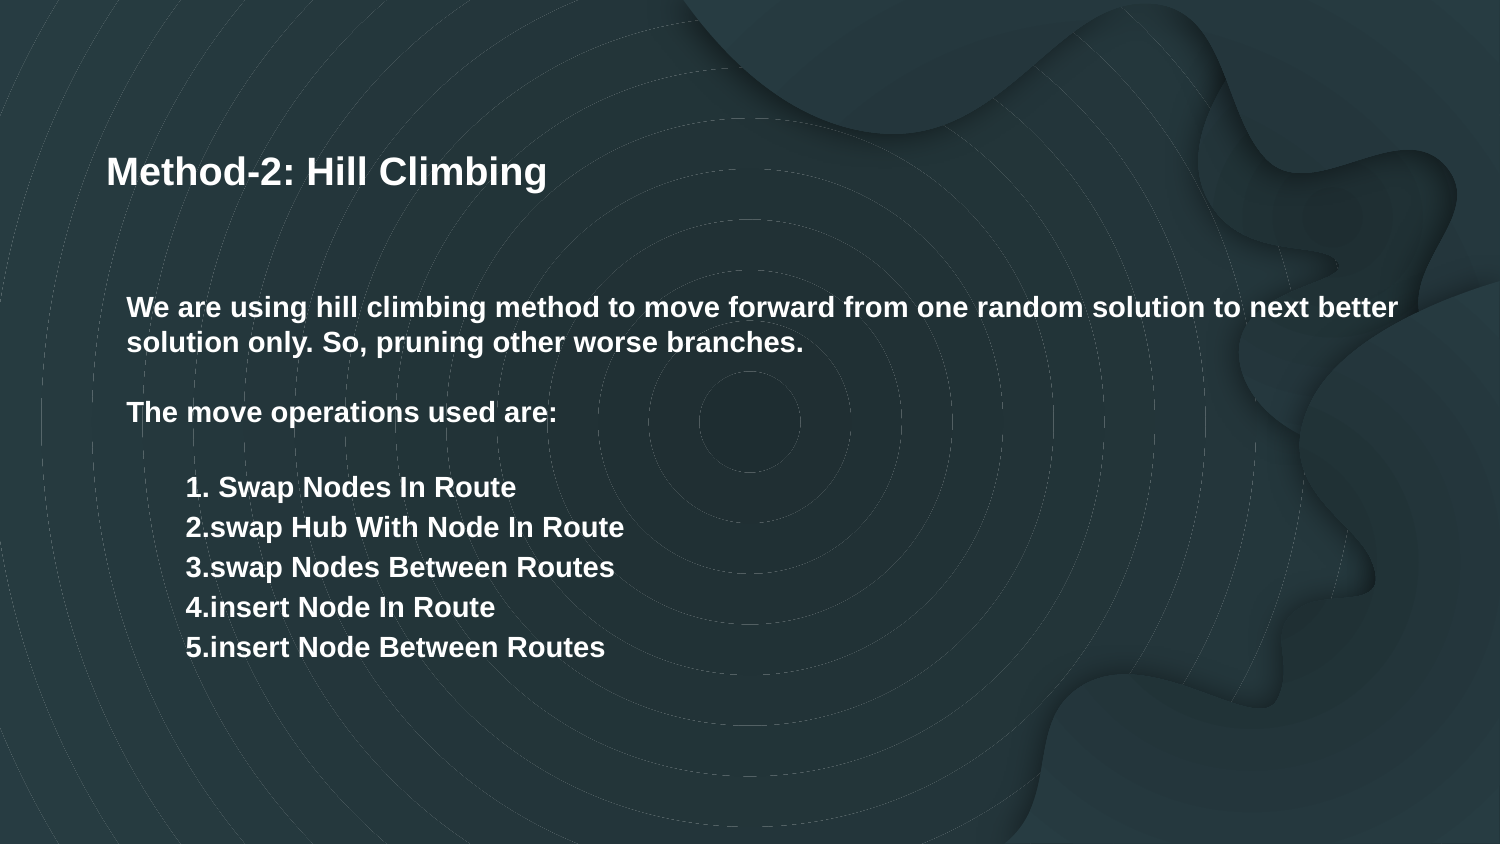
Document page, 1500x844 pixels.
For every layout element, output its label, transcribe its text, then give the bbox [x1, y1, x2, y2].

text_box We are using hill climbing method to move forward from one random solution to next better solution only. So, pruning other worse branches. The move operations used are: 1. Swap Nodes In Route 2.swap Hub With Node In Route 3.swap Nodes Between Routes 4.insert Node In Route 5.insert Node Between Routes [111, 273, 1424, 798]
text_box Method-2: Hill Climbing [91, 131, 1373, 209]
